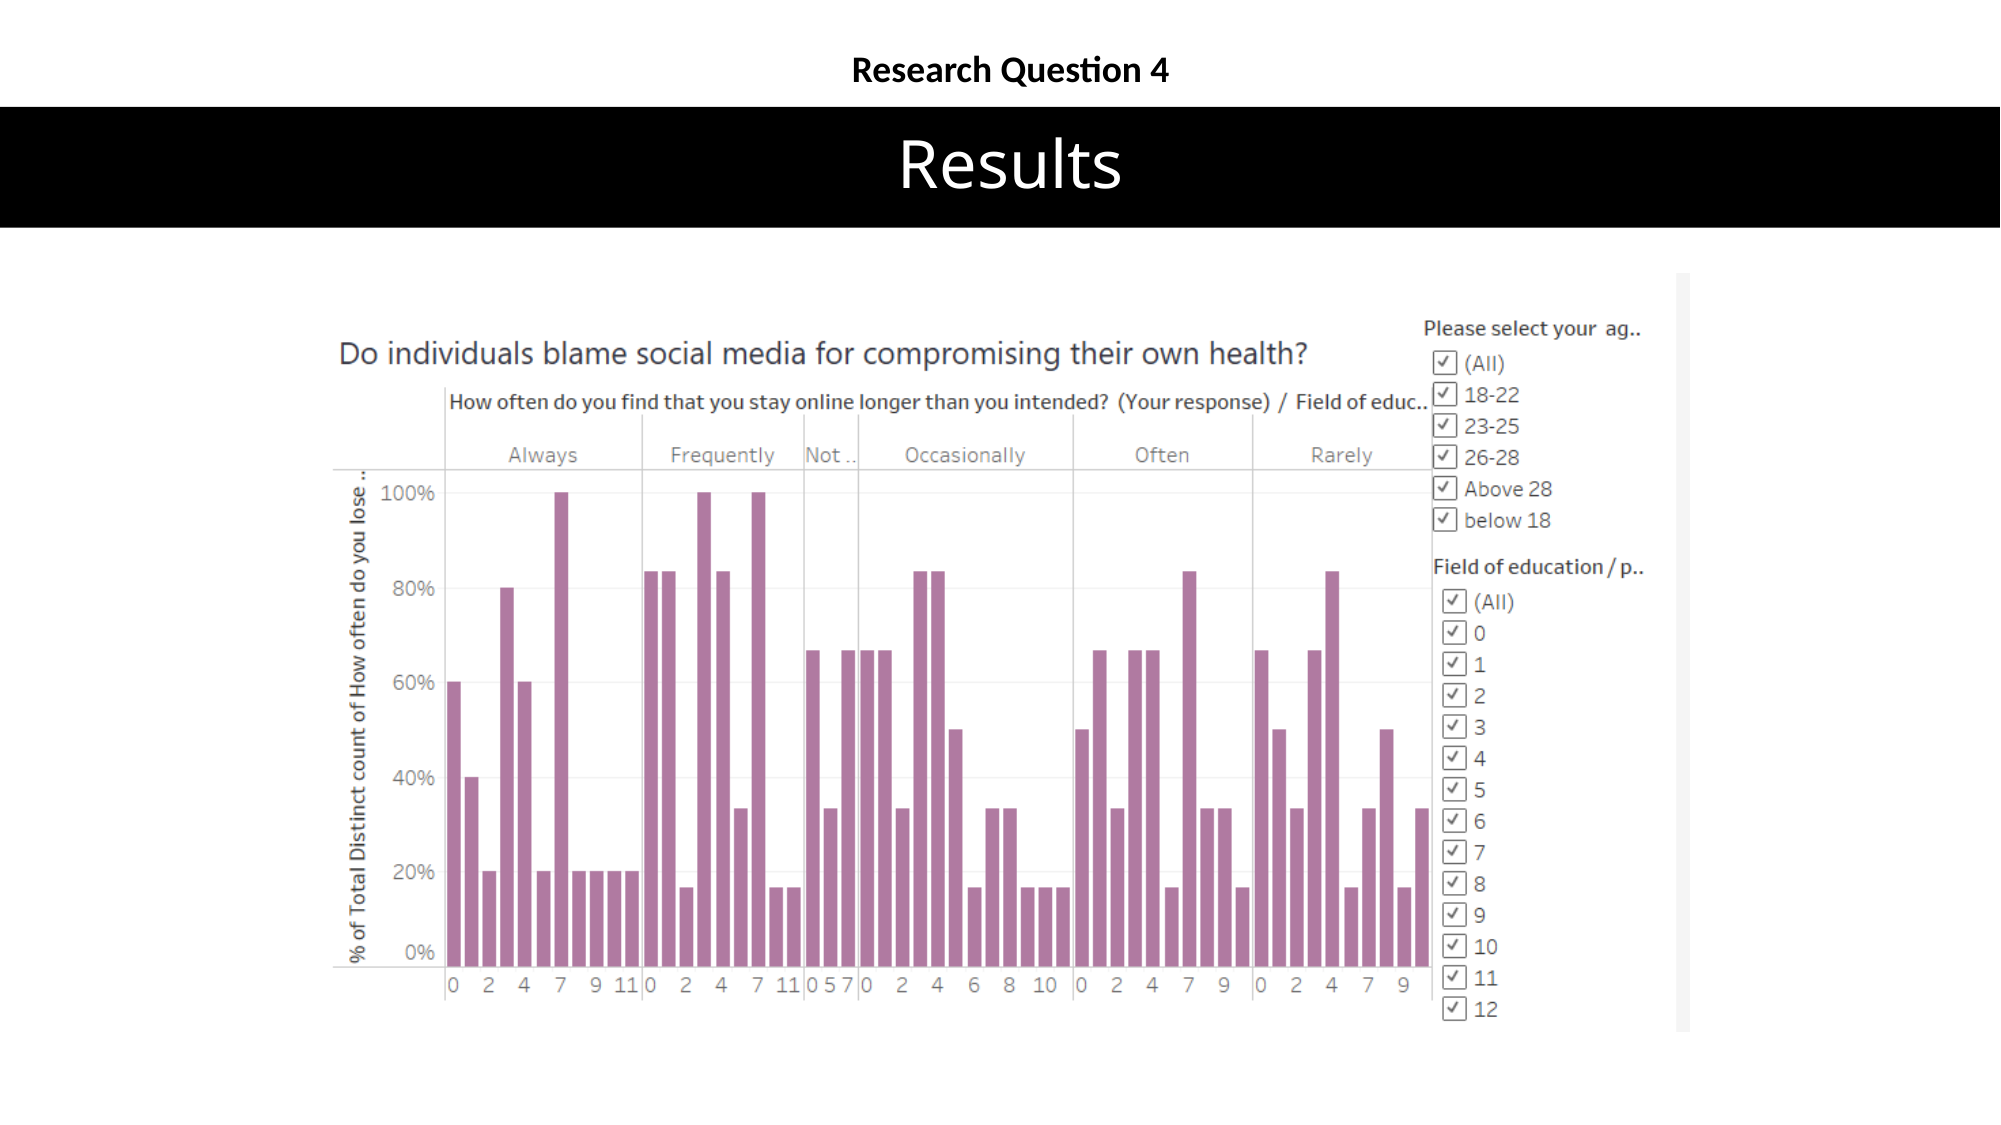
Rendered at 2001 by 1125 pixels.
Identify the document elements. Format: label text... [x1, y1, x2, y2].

title Results [91, 105, 1931, 228]
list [310, 273, 1690, 1032]
text_box Research Question 4 [800, 37, 1221, 98]
text_box [0, 106, 2000, 229]
